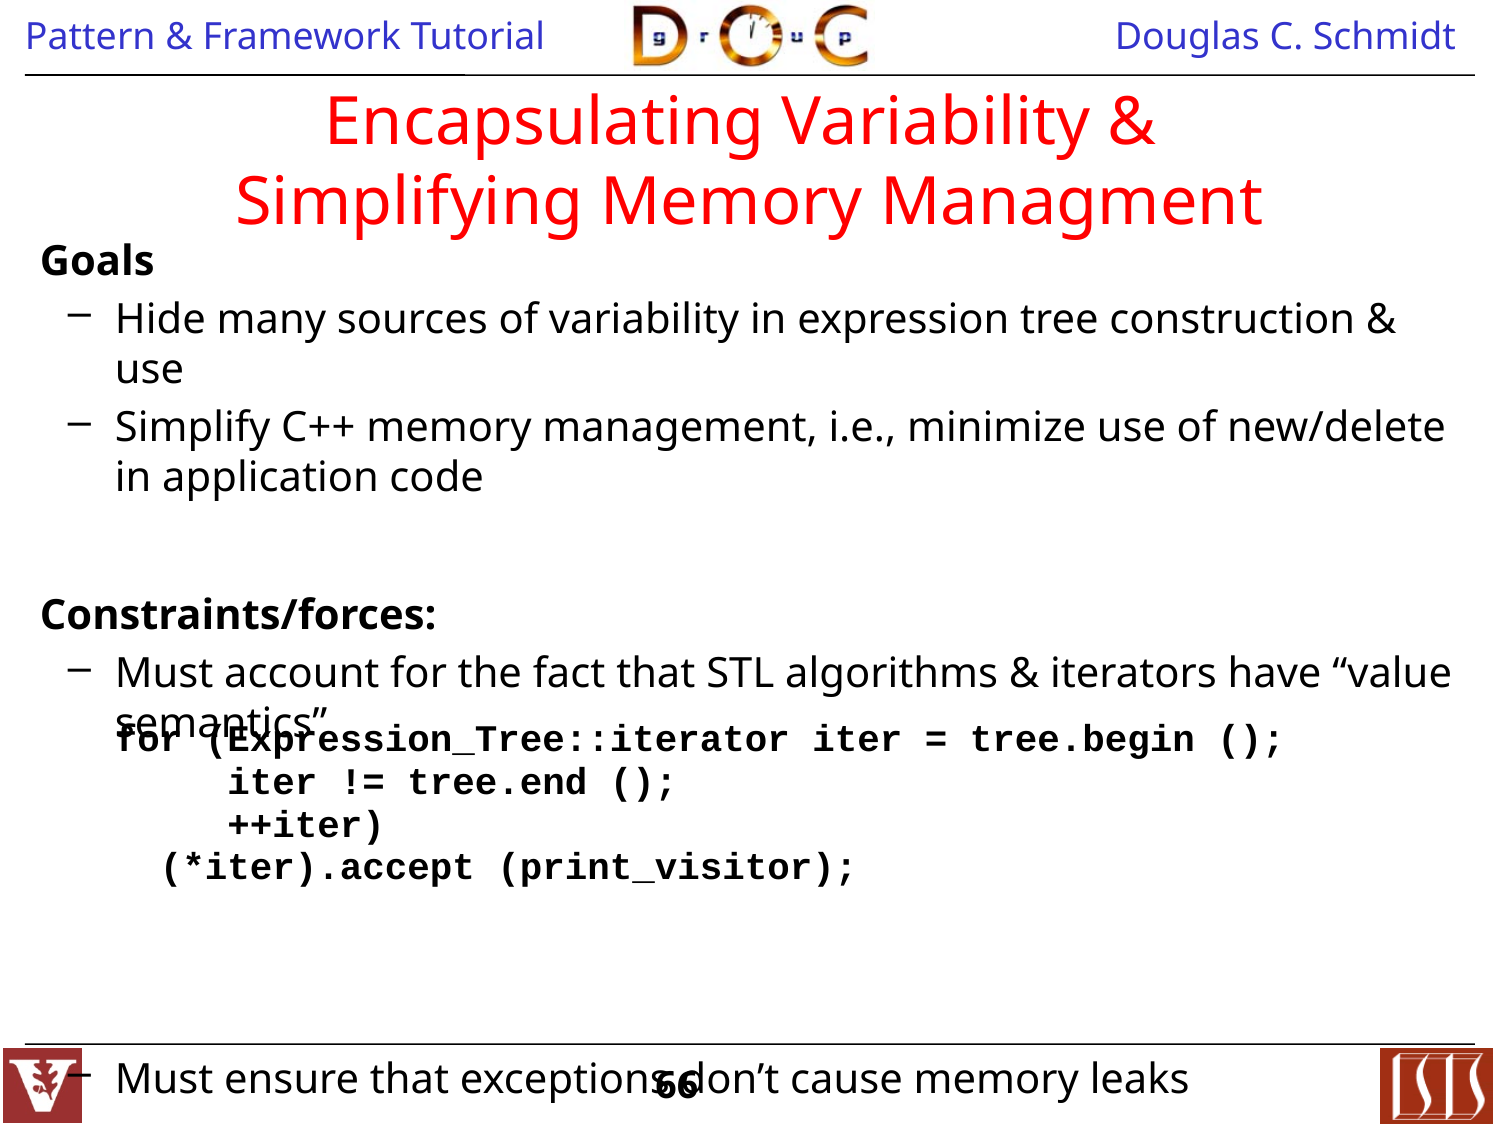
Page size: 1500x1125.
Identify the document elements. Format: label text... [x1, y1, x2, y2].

picture [1380, 1048, 1493, 1124]
picture [3, 1048, 82, 1123]
list Goals Hide many sources of variability in expression tree construction & use Simplify C++ memory management, i.e., minimize use of new/delete in application code Constraints/forces: Must account for the fact that STL algorithms & iterators have “value semantics” Must ensure that exceptions don’t cause memory leaks [24, 225, 1476, 1076]
text_box for (Expression_Tree::iterator iter = tree.begin (); iter != tree.end (); ++iter) (*iter).accept (print_visitor); [99, 710, 1399, 896]
picture [624, 0, 875, 71]
title Encapsulating Variability & Simplifying Memory Managment [0, 126, 1500, 190]
